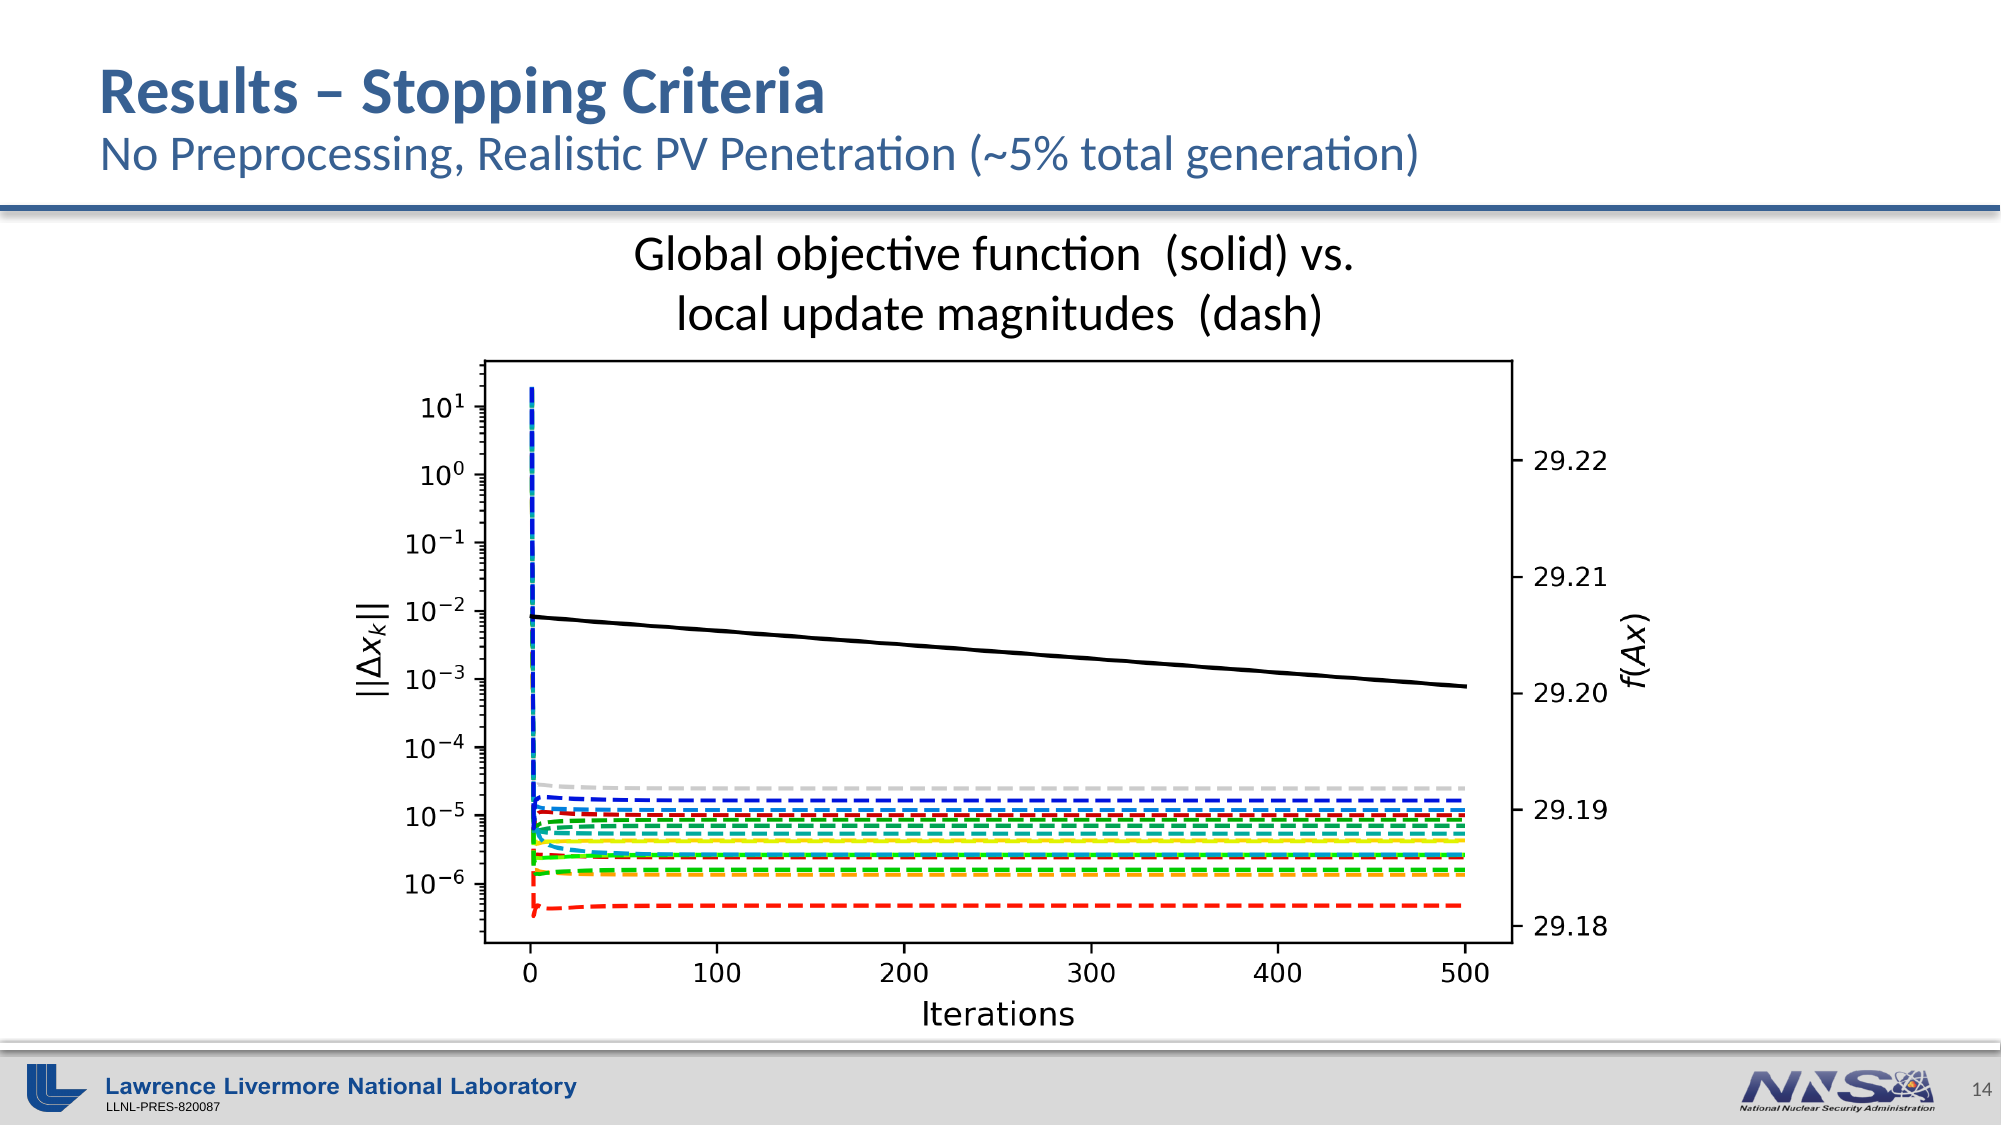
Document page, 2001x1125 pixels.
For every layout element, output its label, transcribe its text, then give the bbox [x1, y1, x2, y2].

picture [1730, 1057, 1944, 1119]
picture [310, 347, 1693, 1037]
title Results – Stopping Criteria No Preprocessing, Realistic PV Penetration (~5% total generation) [99, 36, 1900, 202]
picture [27, 1064, 628, 1112]
